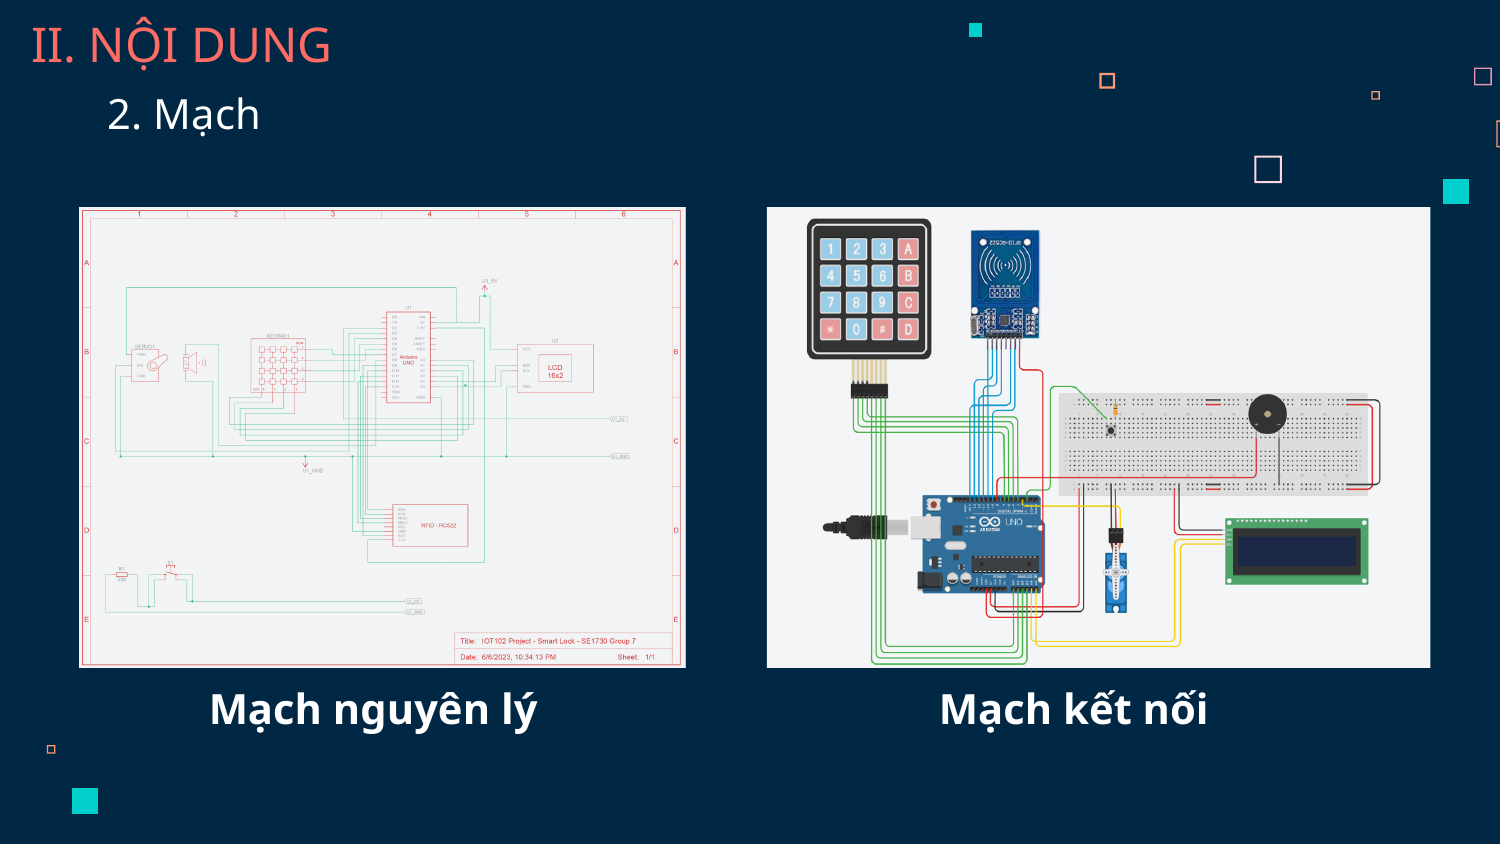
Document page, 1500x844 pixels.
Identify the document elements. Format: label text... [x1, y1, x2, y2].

text_box Mạch nguyên lý [193, 675, 686, 748]
picture [78, 207, 687, 669]
picture [766, 207, 1431, 669]
title II. NỘI DUNG [16, 0, 767, 88]
text_box Mạch kết nối [923, 676, 1417, 748]
text_box 2. Mạch [92, 73, 1138, 154]
